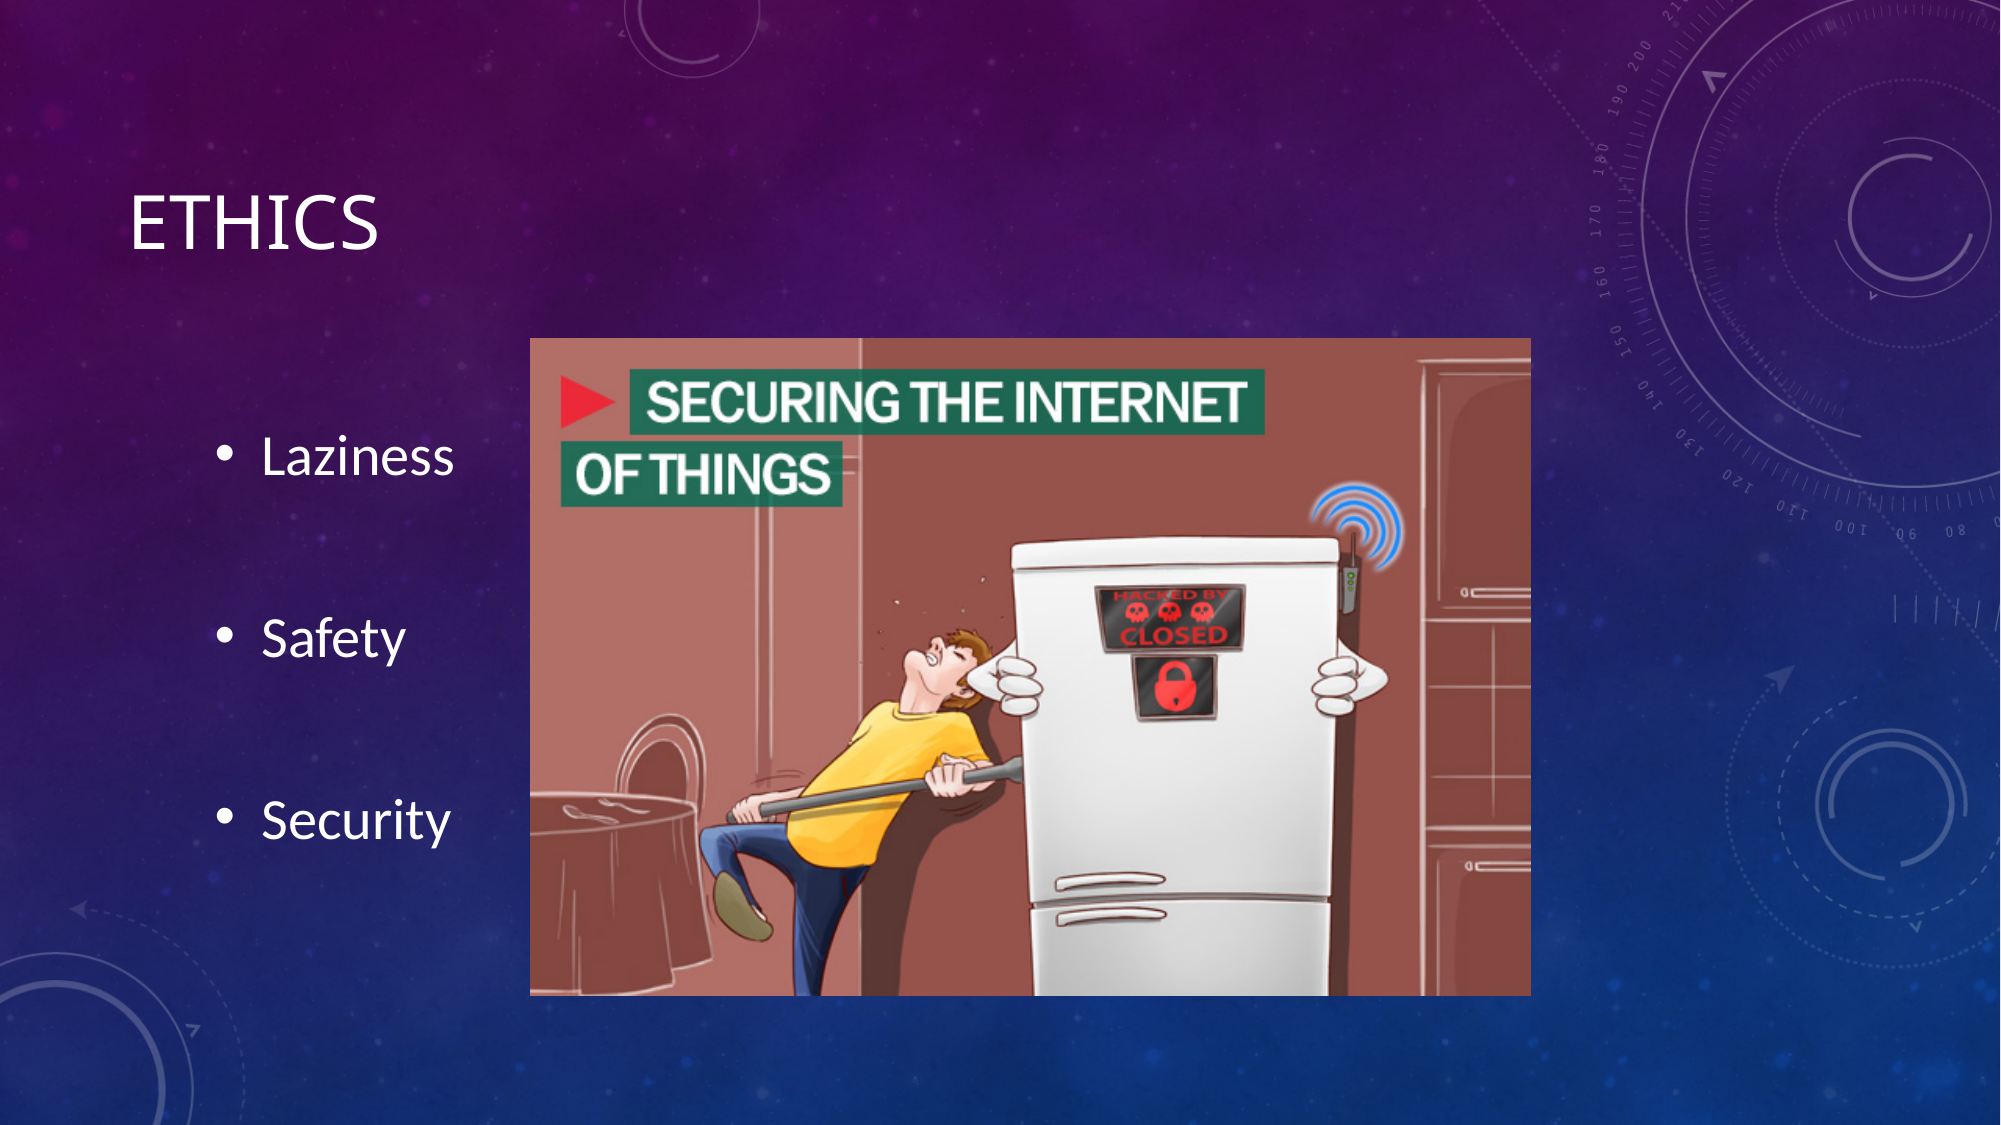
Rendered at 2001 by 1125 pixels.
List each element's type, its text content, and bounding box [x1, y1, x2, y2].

picture [0, 0, 2001, 1125]
title Ethics [112, 99, 1775, 339]
list Laziness Safety Security [1537, 367, 1862, 967]
list Laziness Safety Security [199, 367, 524, 967]
